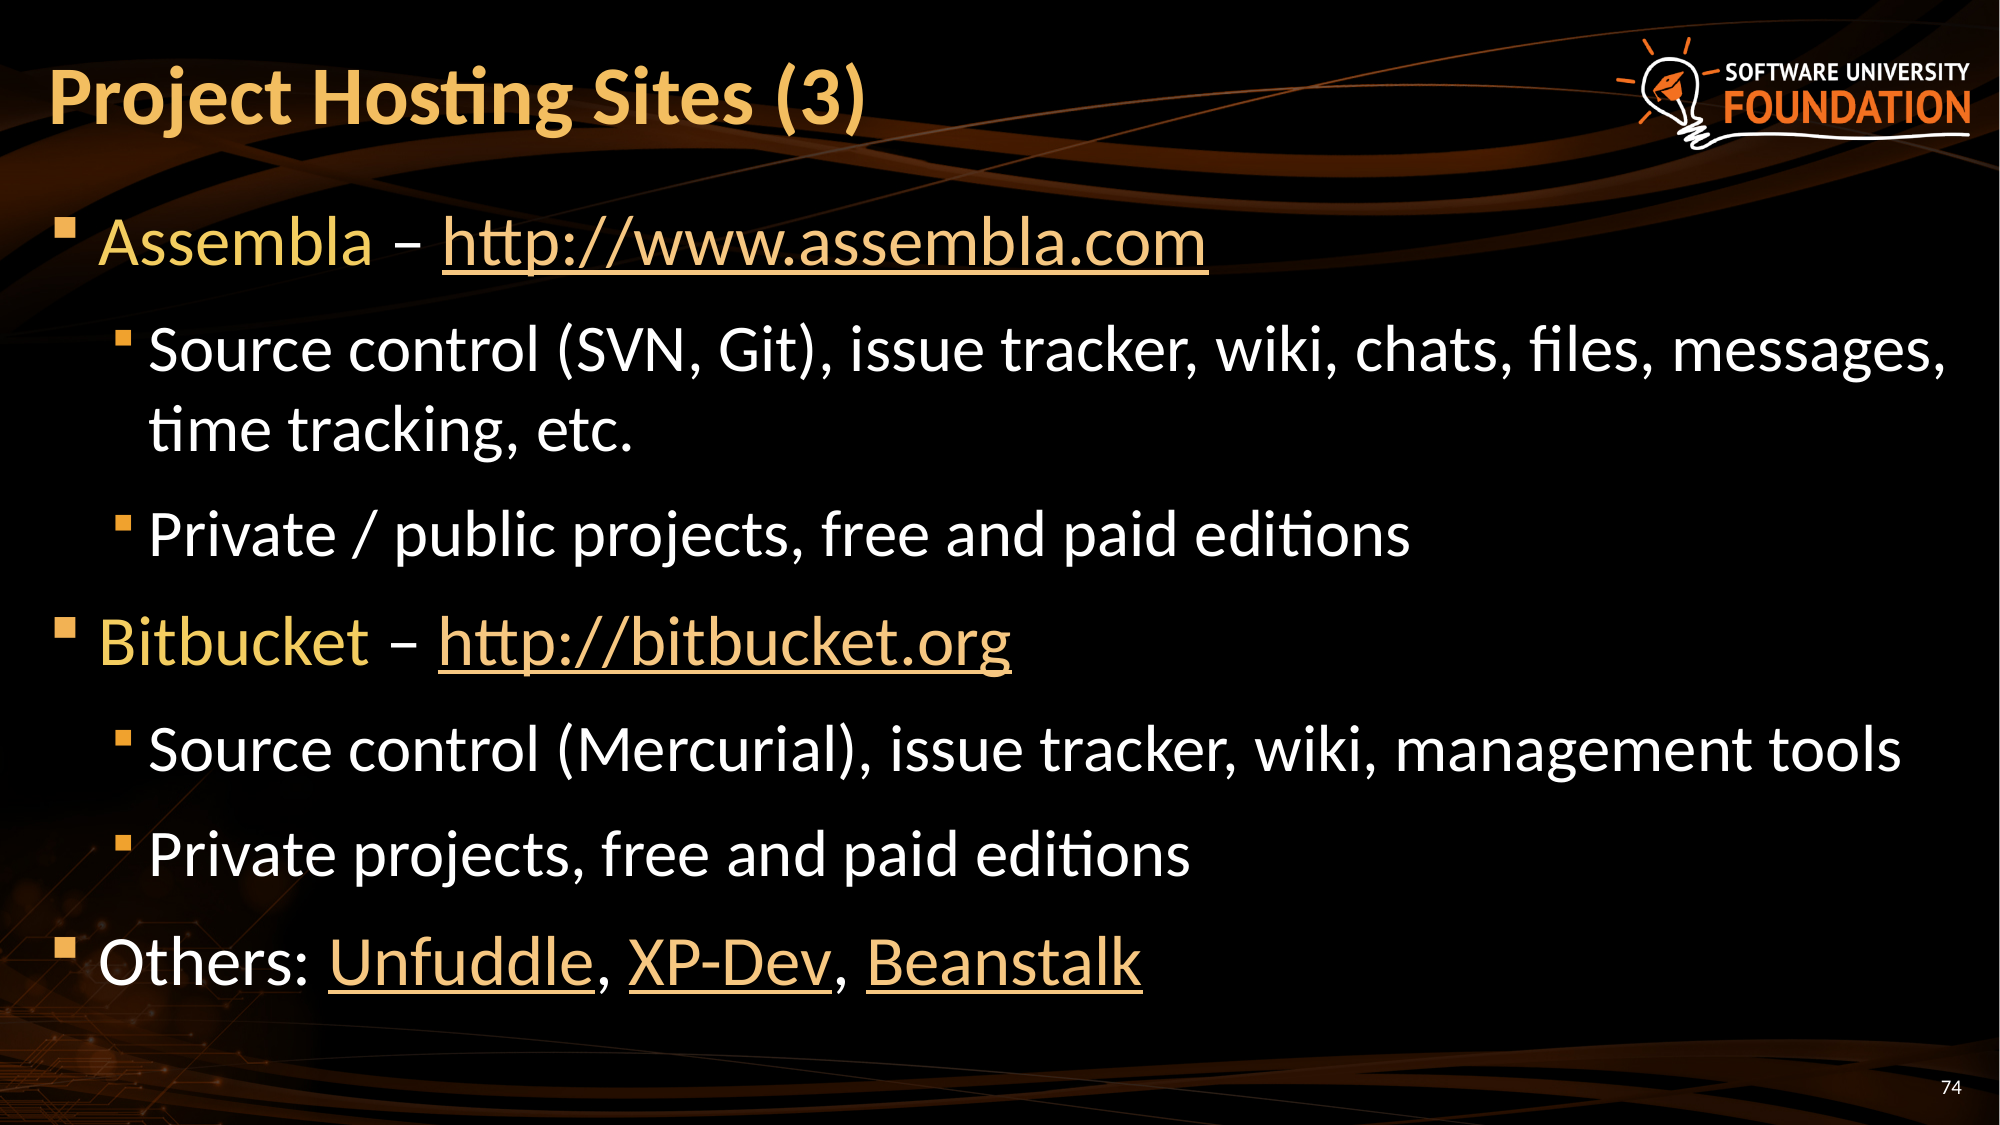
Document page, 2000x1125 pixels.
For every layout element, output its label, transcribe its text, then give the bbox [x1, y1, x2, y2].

picture [0, 0, 2000, 1125]
list Assembla – http://www.assembla.com Source control (SVN, Git), issue tracker, wiki, chats, files, messages, time tracking, etc. Private / public projects, free and paid editions Bitbucket – http://bitbucket.org Source control (Mercurial), issue tracker, wiki, management tools Private projects, free and paid editions Others: Unfuddle, XP-Dev, Beanstalk [31, 188, 1968, 1103]
title Project Hosting Sites (3) [30, 6, 1602, 189]
